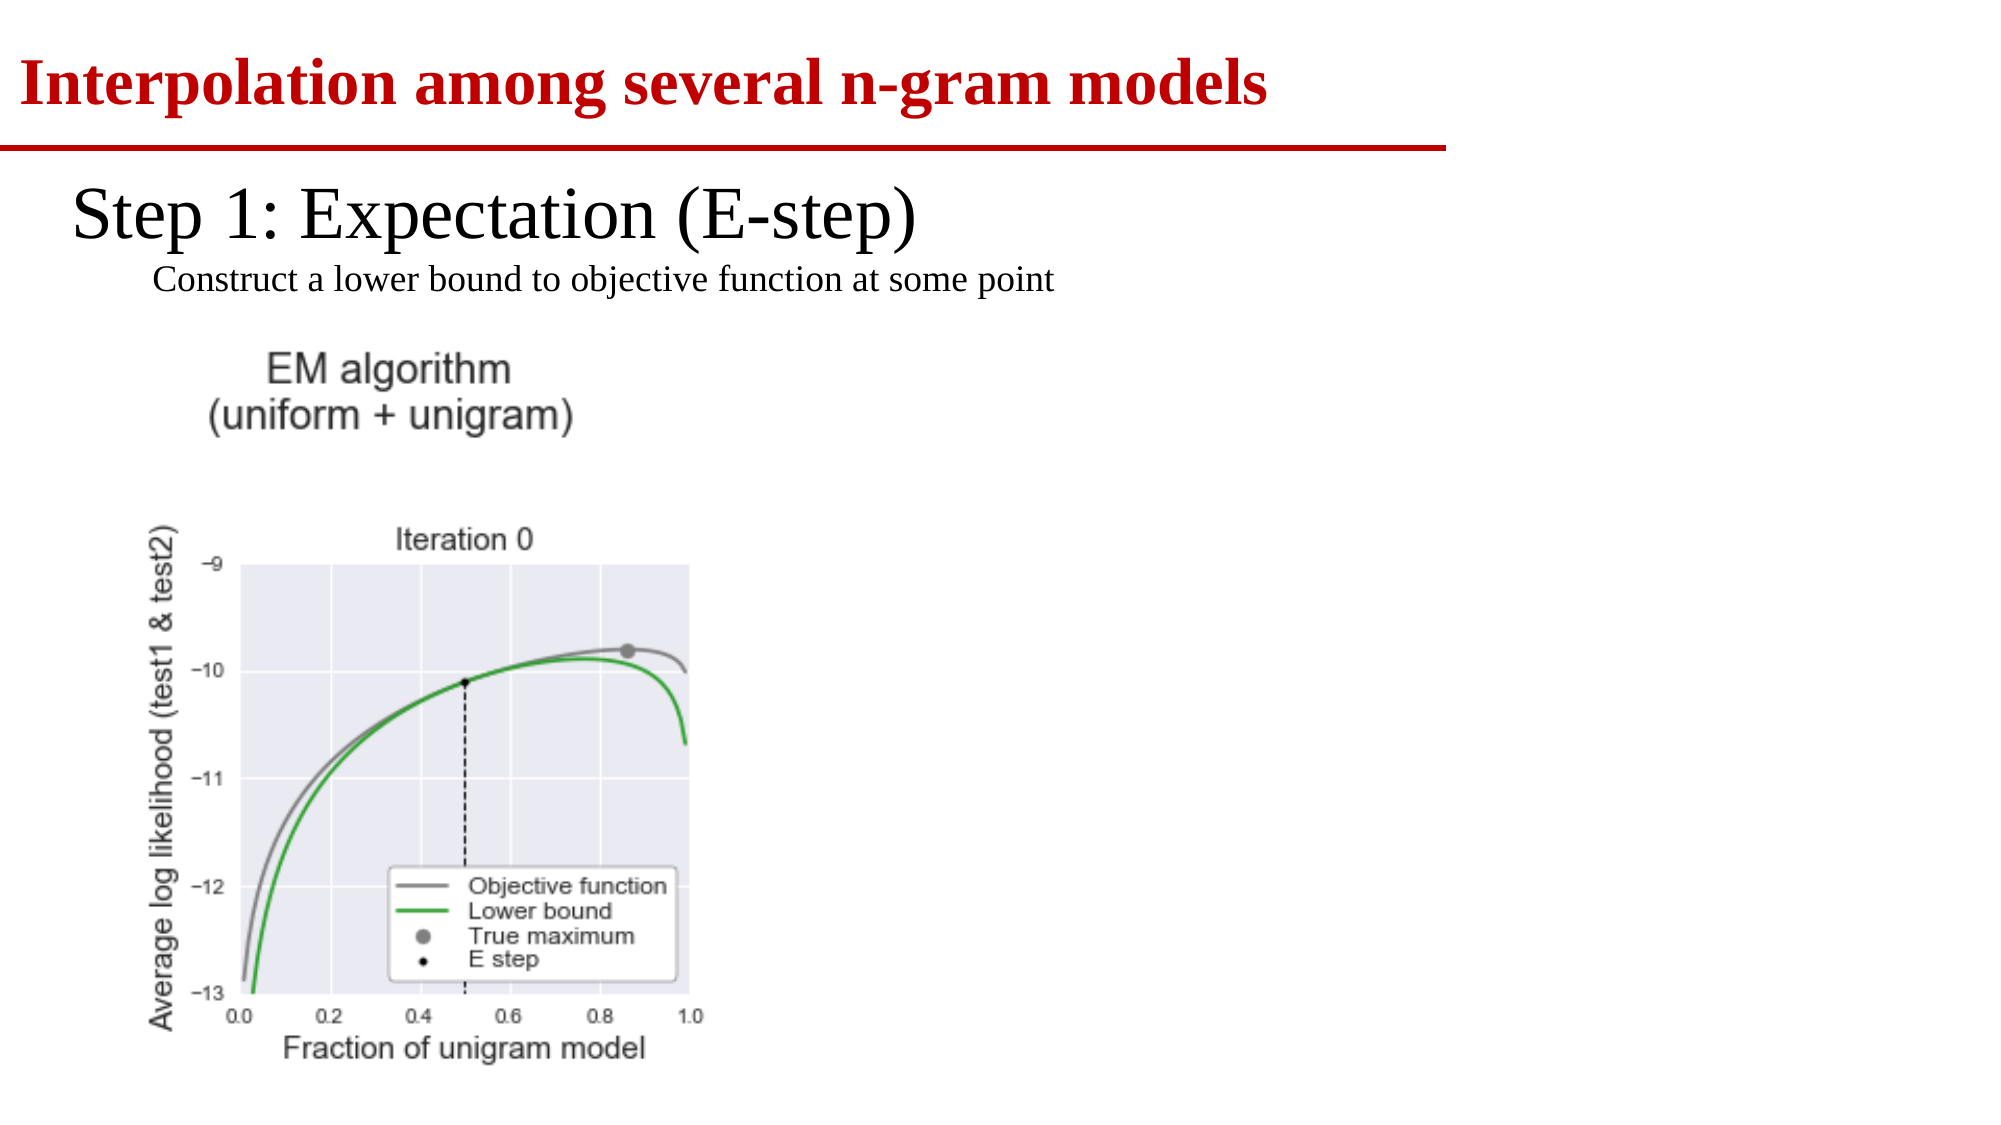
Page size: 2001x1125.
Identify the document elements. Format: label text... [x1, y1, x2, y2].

title Step 1: Expectation (E-step) [55, 105, 1846, 323]
text_box Interpolation among several n-gram models [4, 30, 1286, 125]
text_box Construct a lower bound to objective function at some point [137, 246, 1253, 307]
picture [137, 338, 719, 1080]
